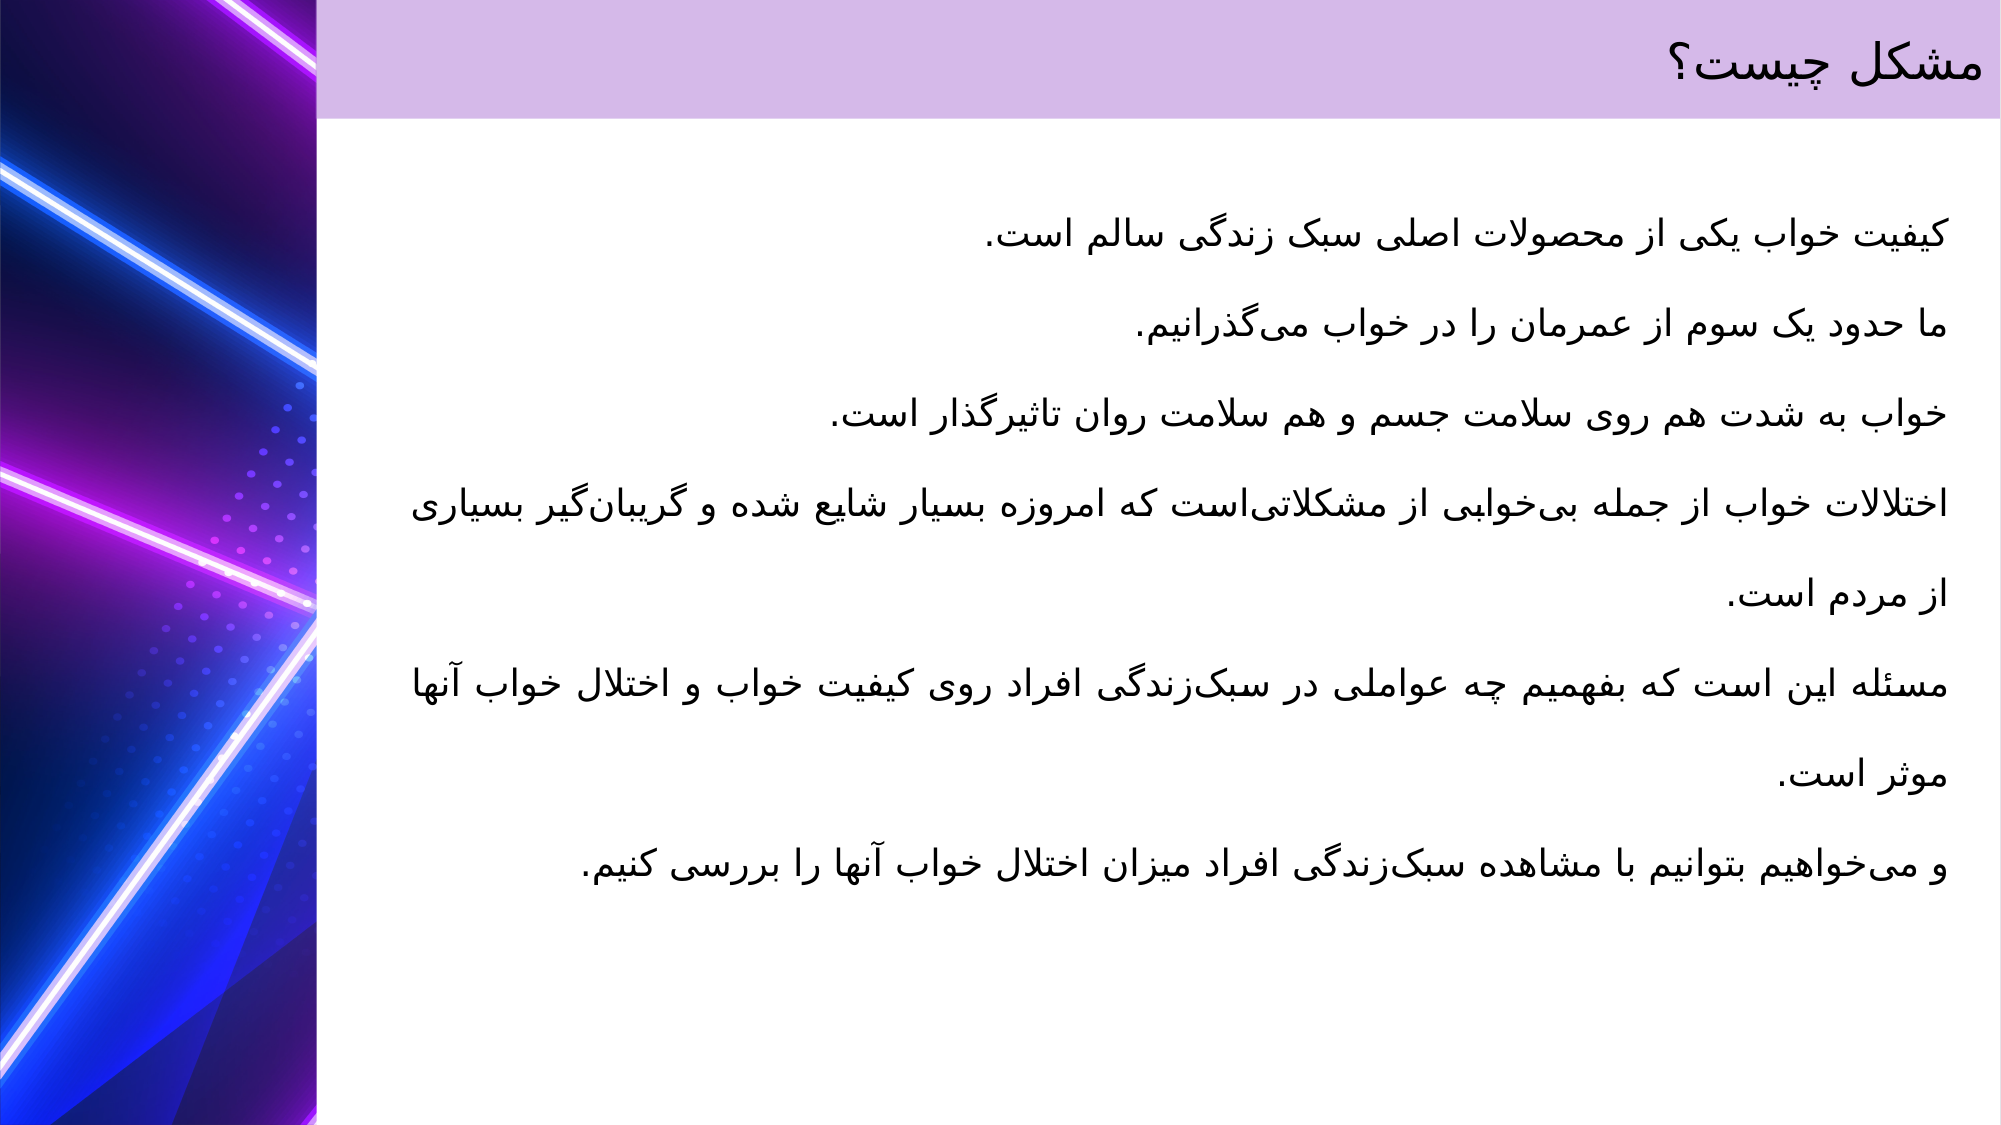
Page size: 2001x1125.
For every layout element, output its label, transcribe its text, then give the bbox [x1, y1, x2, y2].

text_box کیفیت خواب یکی از محصولات اصلی سبک ‌زندگی سالم است. ما حدود یک سوم از عمرمان را در خواب می‌گذرانیم. خواب به شدت هم روی سلامت جسم و هم سلامت روان تاثیرگذار است. اختلالات خواب از جمله بی‌خوابی از مشکلاتی‌است که امروزه بسیار شایع شده و گریبان‌گیر بسیاری از مردم است. مسئله این است که بفهمیم چه عواملی در سبک‌زندگی افراد روی کیفیت خواب و اختلال خواب آنها موثر است. و می‌خواهیم بتوانیم با مشاهده سبک‌زندگی افراد میزان اختلال خواب آنها را بررسی کنیم. [395, 156, 1964, 892]
text_box [316, 119, 2000, 1125]
picture [0, 0, 316, 1125]
text_box مشکل چیست؟ [315, 0, 2000, 119]
